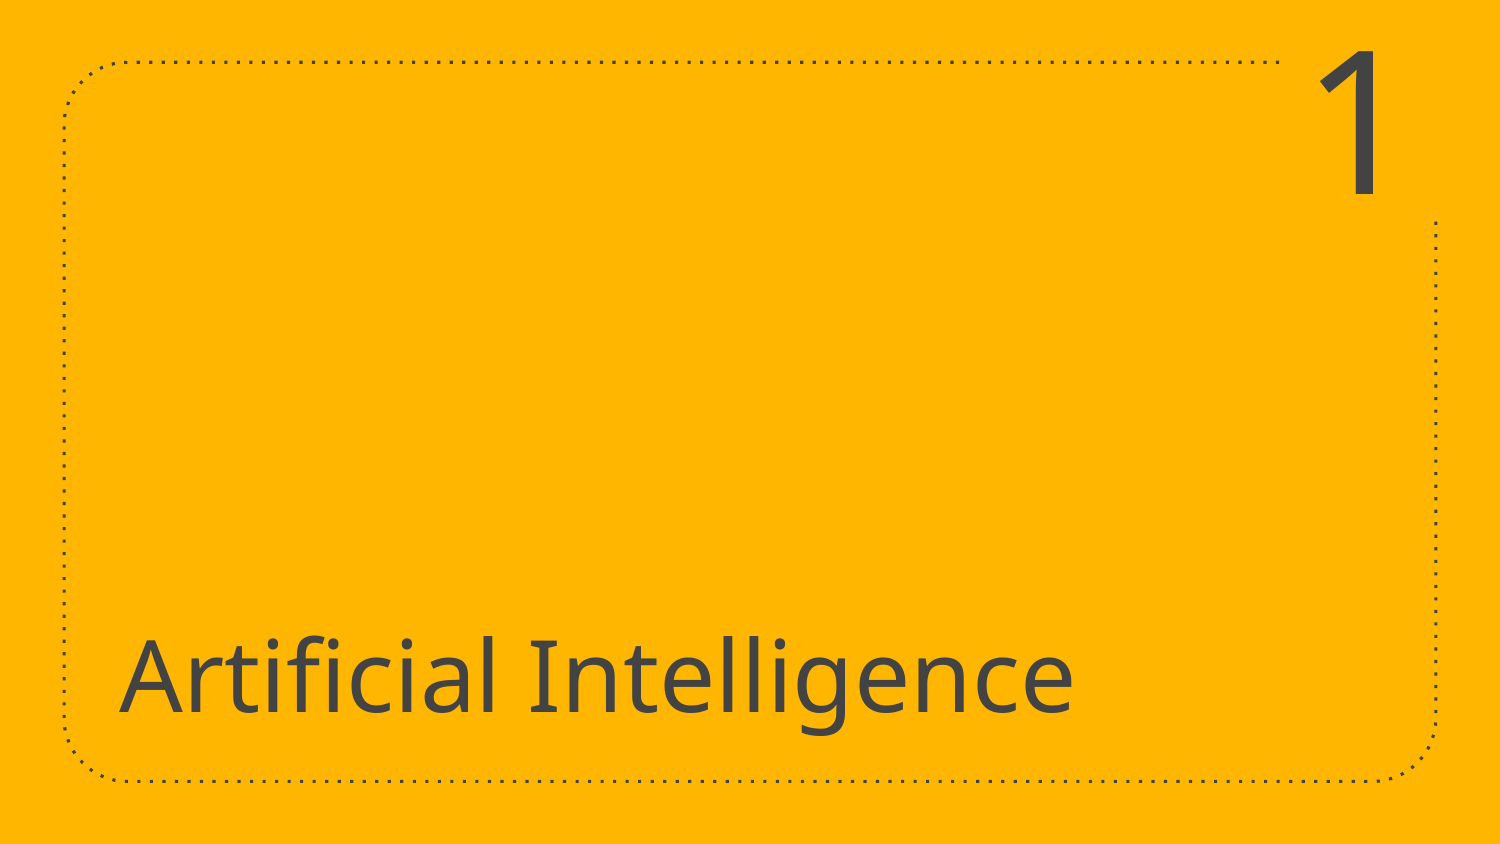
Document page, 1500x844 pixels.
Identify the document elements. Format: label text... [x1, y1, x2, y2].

title Artificial Intelligence [104, 556, 1380, 748]
text_box 1 [1281, 0, 1439, 229]
